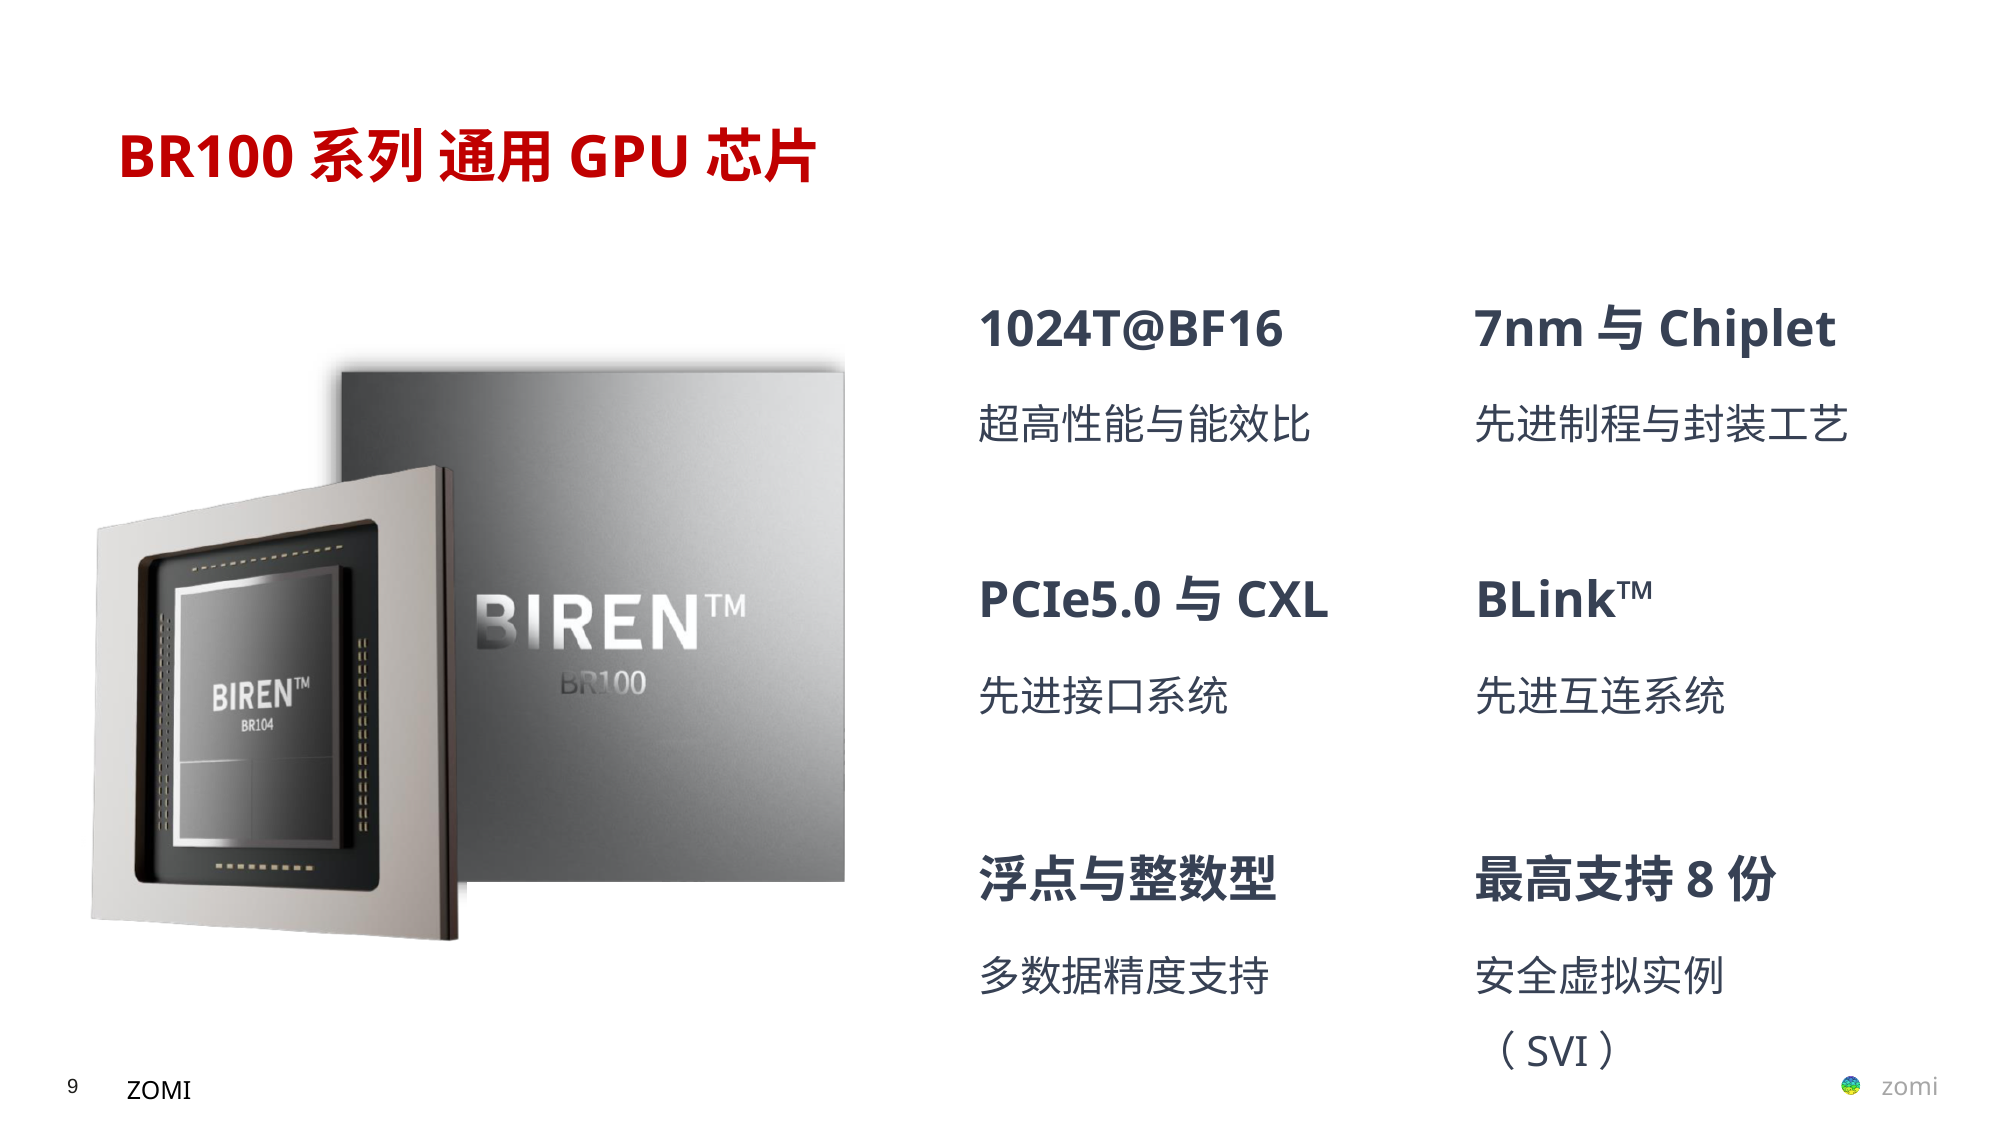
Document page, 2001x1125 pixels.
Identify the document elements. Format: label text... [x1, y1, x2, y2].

list 1024T@BF16 超高性能与能效比 [963, 258, 1401, 460]
title BR100系列 通用GPU芯片 [102, 111, 1901, 209]
text_box PCIe5.0与CXL 先进接口系统 [964, 530, 1402, 732]
text_box 最高支持8份 安全虚拟实例（SVI） [1459, 810, 1898, 1012]
picture [66, 325, 883, 977]
text_box 浮点与整数型 多数据精度支持 [963, 810, 1401, 1012]
text_box 7nm与Chiplet 先进制程与封装工艺 [1459, 258, 1898, 460]
text_box BLink™ 先进互连系统 [1460, 530, 1899, 732]
picture [1842, 1077, 1860, 1094]
